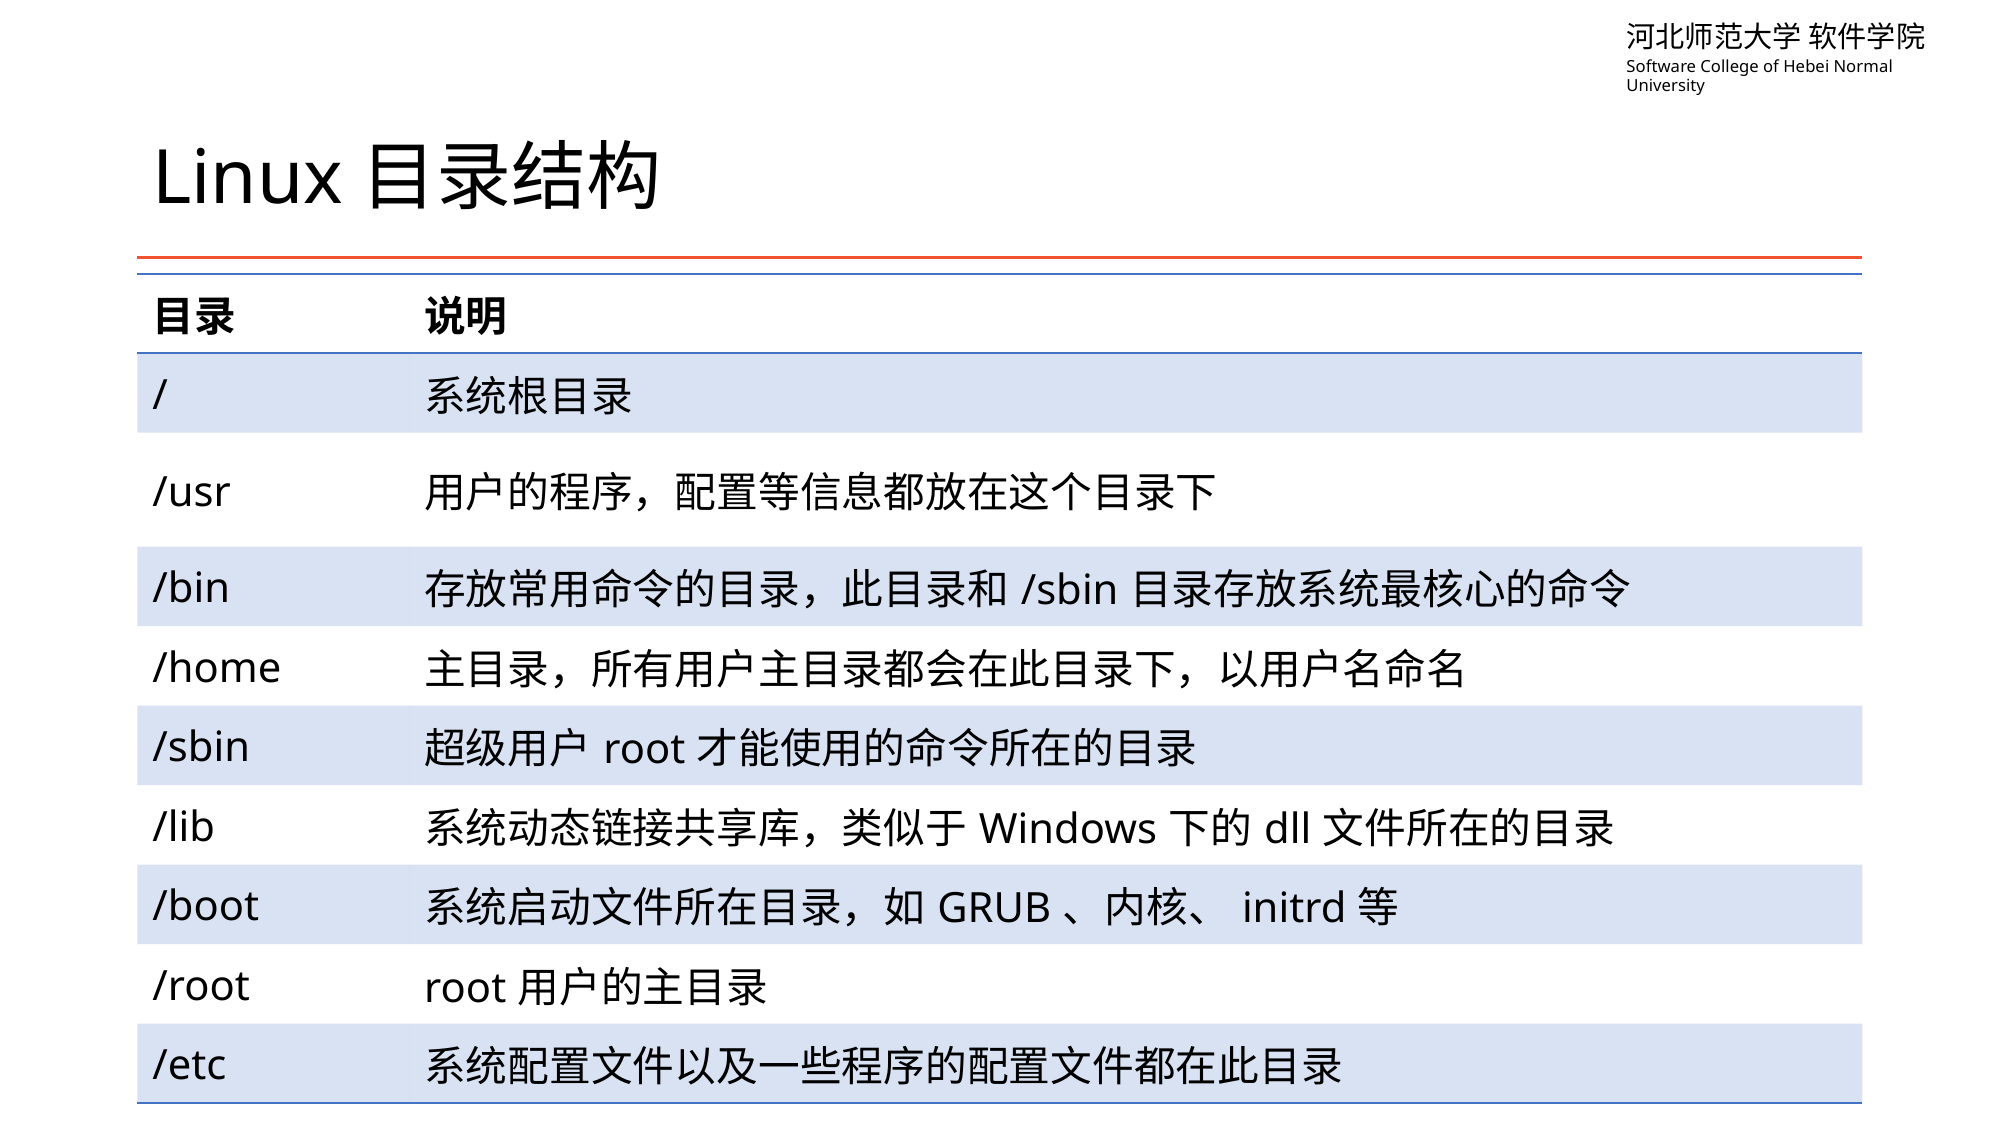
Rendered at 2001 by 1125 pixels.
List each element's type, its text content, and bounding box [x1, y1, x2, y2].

table_cell 系统配置文件以及一些程序的配置文件都在此目录 [409, 1024, 1862, 1102]
table_header 说明 [409, 275, 1862, 352]
table_cell 用户的程序，配置等信息都放在这个目录下 [409, 433, 1862, 547]
table_cell /sbin [137, 706, 409, 785]
table_cell /lib [137, 785, 409, 865]
table_cell /etc [137, 1024, 409, 1102]
table_header 目录 [137, 275, 409, 352]
table_cell 存放常用命令的目录，此目录和/sbin目录存放系统最核心的命令 [409, 547, 1862, 626]
table_cell 系统启动文件所在目录，如GRUB、内核、initrd等 [409, 865, 1862, 944]
table_cell /boot [137, 865, 409, 944]
title Linux目录结构 [137, 120, 1863, 237]
table_cell 主目录，所有用户主目录都会在此目录下，以用户名命名 [409, 626, 1862, 706]
table_cell 超级用户root才能使用的命令所在的目录 [409, 706, 1862, 785]
table_cell /home [137, 626, 409, 706]
table_cell root用户的主目录 [409, 944, 1862, 1024]
table_cell / [137, 354, 409, 433]
table_cell /root [137, 944, 409, 1024]
table_cell 系统动态链接共享库，类似于Windows下的dll文件所在的目录 [409, 785, 1862, 865]
table_cell /bin [137, 547, 409, 626]
table_cell 系统根目录 [409, 354, 1862, 433]
table_cell /usr [137, 433, 409, 547]
